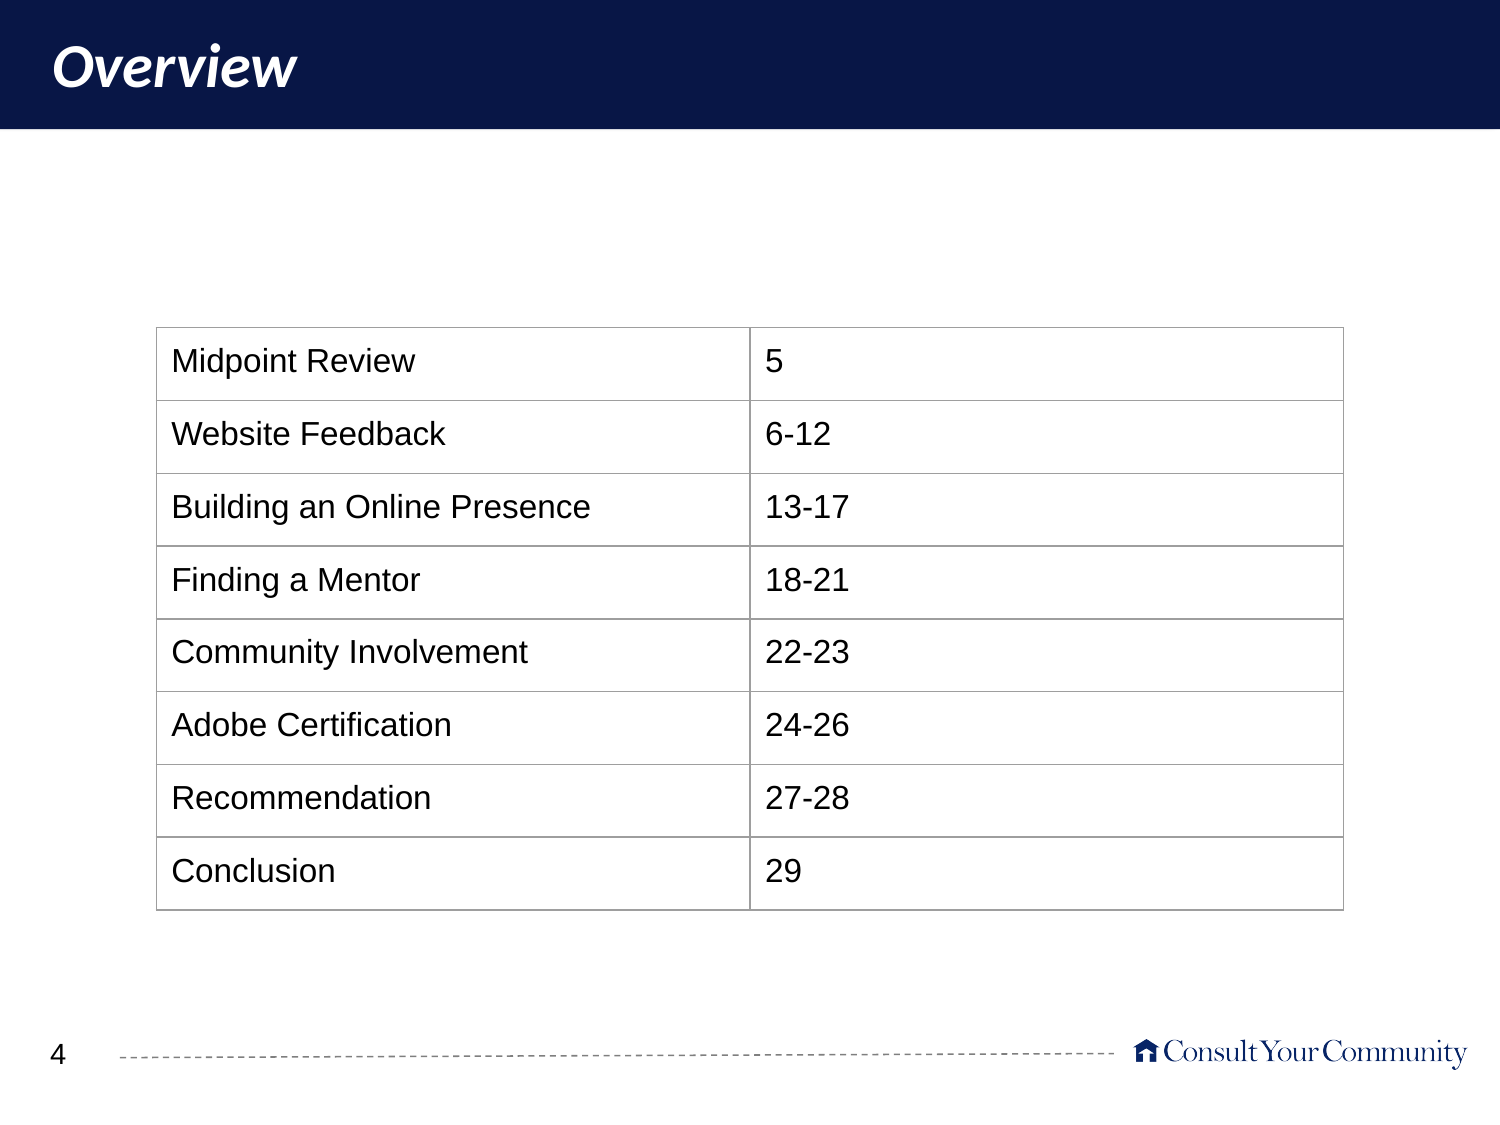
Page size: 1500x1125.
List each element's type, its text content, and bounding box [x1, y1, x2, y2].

table_cell 27-28 [751, 765, 1343, 836]
table_cell 24-26 [751, 692, 1343, 764]
table_cell Building an Online Presence [157, 474, 749, 545]
table_cell Adobe Certification [157, 692, 749, 764]
table_cell Community Involvement [157, 620, 749, 691]
table_cell Conclusion [157, 838, 749, 909]
title Overview [37, 10, 1463, 116]
table_cell 18-21 [751, 547, 1343, 618]
table_cell 22-23 [751, 620, 1343, 691]
table_cell 29 [751, 838, 1343, 909]
table_cell Finding a Mentor [157, 547, 749, 618]
table_cell Website Feedback [157, 401, 749, 473]
table_cell Recommendation [157, 765, 749, 836]
picture [1132, 1029, 1474, 1076]
slide_number ‹#› [34, 1031, 109, 1075]
table_cell 13-17 [751, 474, 1343, 545]
table_header 5 [751, 328, 1343, 400]
table_header Midpoint Review [157, 328, 749, 400]
table_cell 6-12 [751, 401, 1343, 473]
